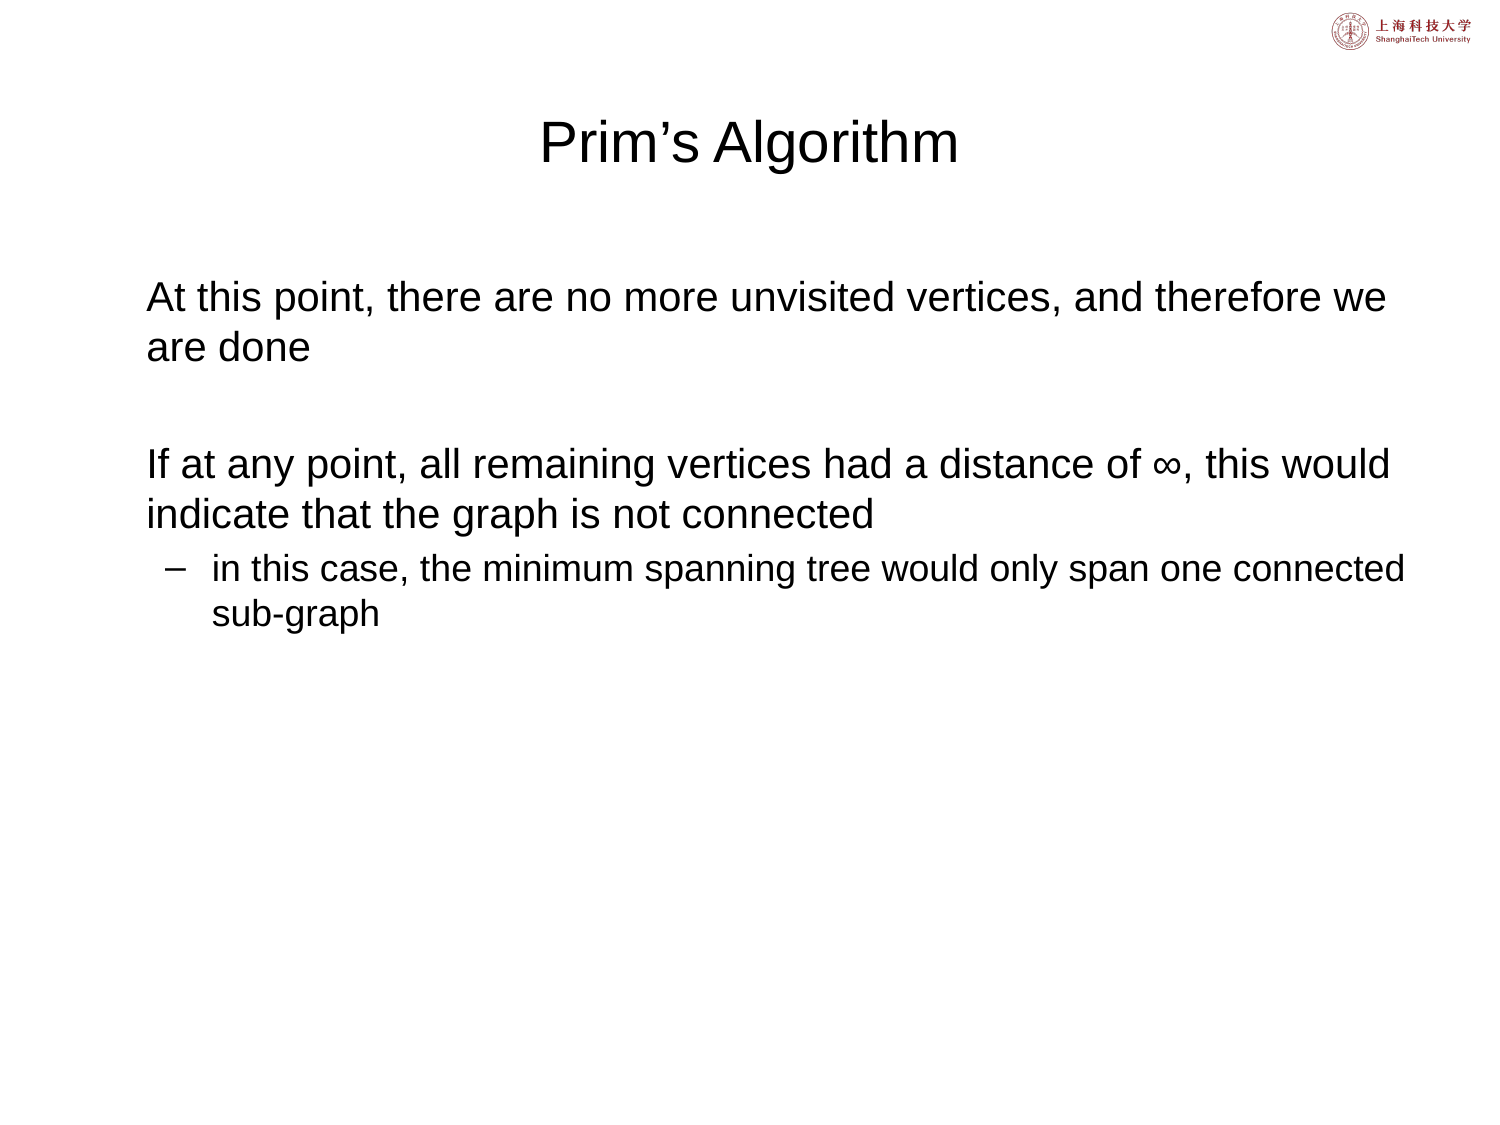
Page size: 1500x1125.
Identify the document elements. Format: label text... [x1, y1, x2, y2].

list At this point, there are no more unvisited vertices, and therefore we are done If at any point, all remaining vertices had a distance of ∞, this would indicate that the graph is not connected in this case, the minimum spanning tree would only span one connected sub-graph [74, 262, 1426, 1006]
title Prim’s Algorithm [74, 44, 1426, 233]
picture [1327, 0, 1478, 109]
